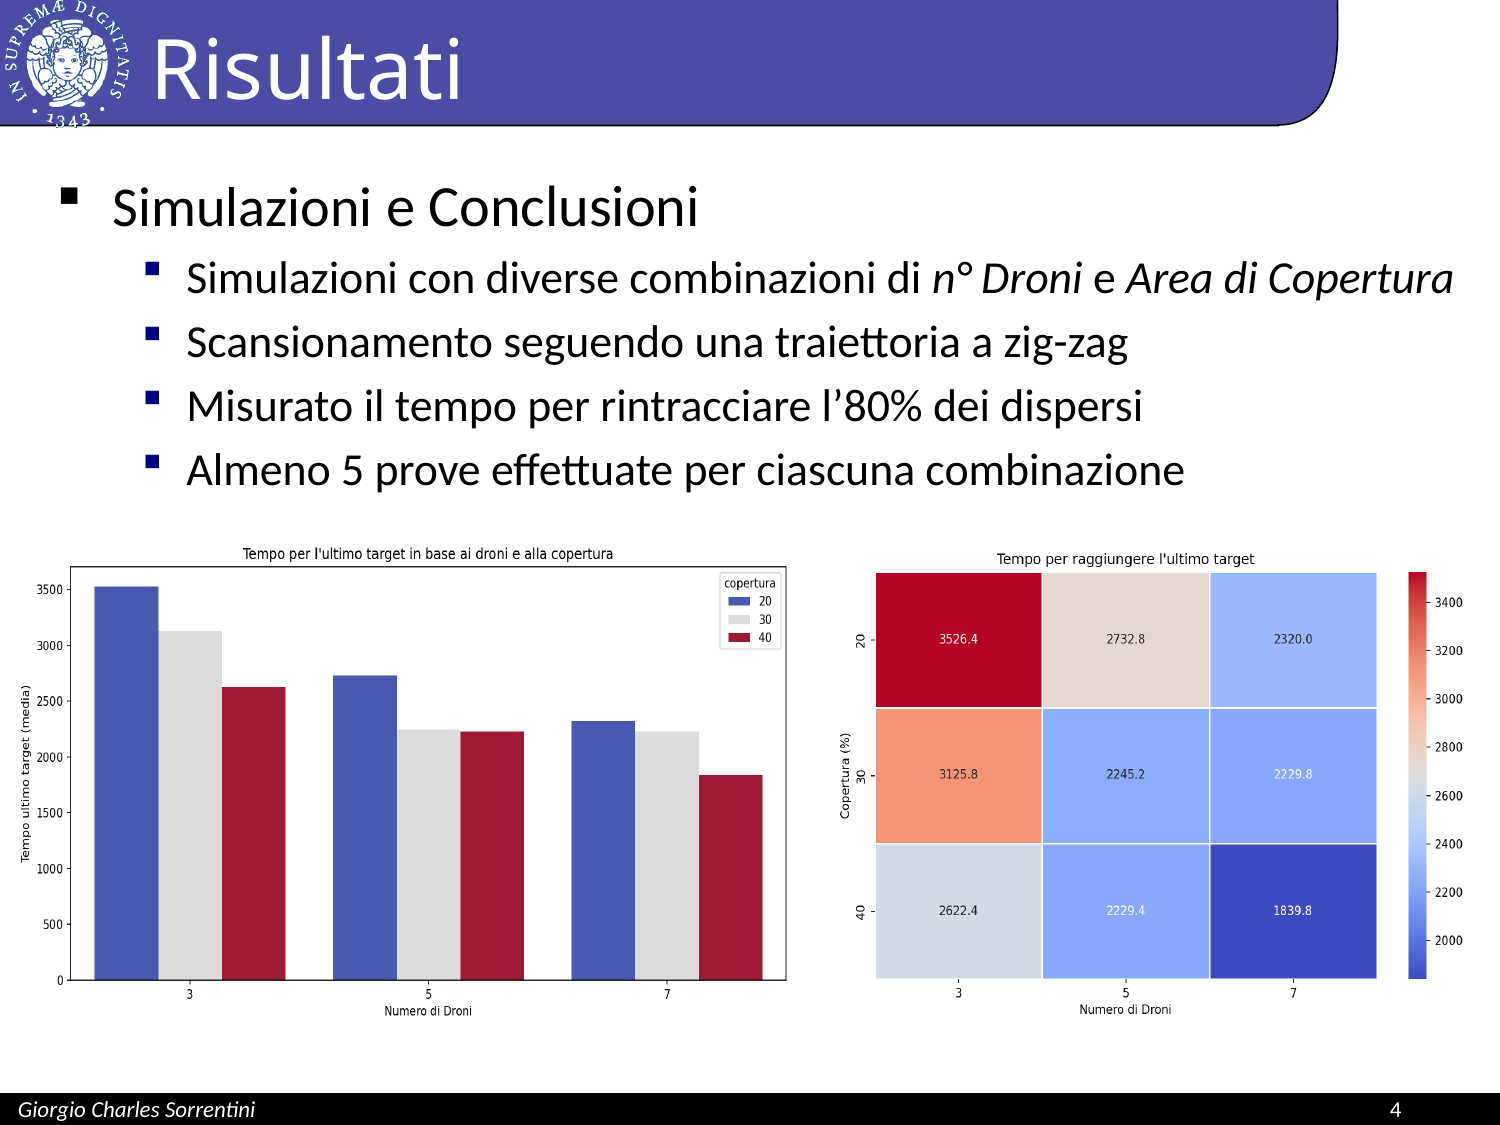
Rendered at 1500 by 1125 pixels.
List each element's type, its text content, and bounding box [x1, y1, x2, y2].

list Simulazioni e Conclusioni Simulazioni con diverse combinazioni di n° Droni e Area di Copertura Scansionamento seguendo una traiettoria a zig-zag Misurato il tempo per rintracciare l’80% dei dispersi Almeno 5 prove effettuate per ciascuna combinazione [40, 160, 1500, 517]
picture [2, 0, 133, 131]
title Risultati [135, 6, 1341, 126]
picture [18, 544, 790, 1023]
text_box Giorgio Charles Sorrentini 4 [2, 1086, 1500, 1125]
picture [830, 544, 1469, 1023]
